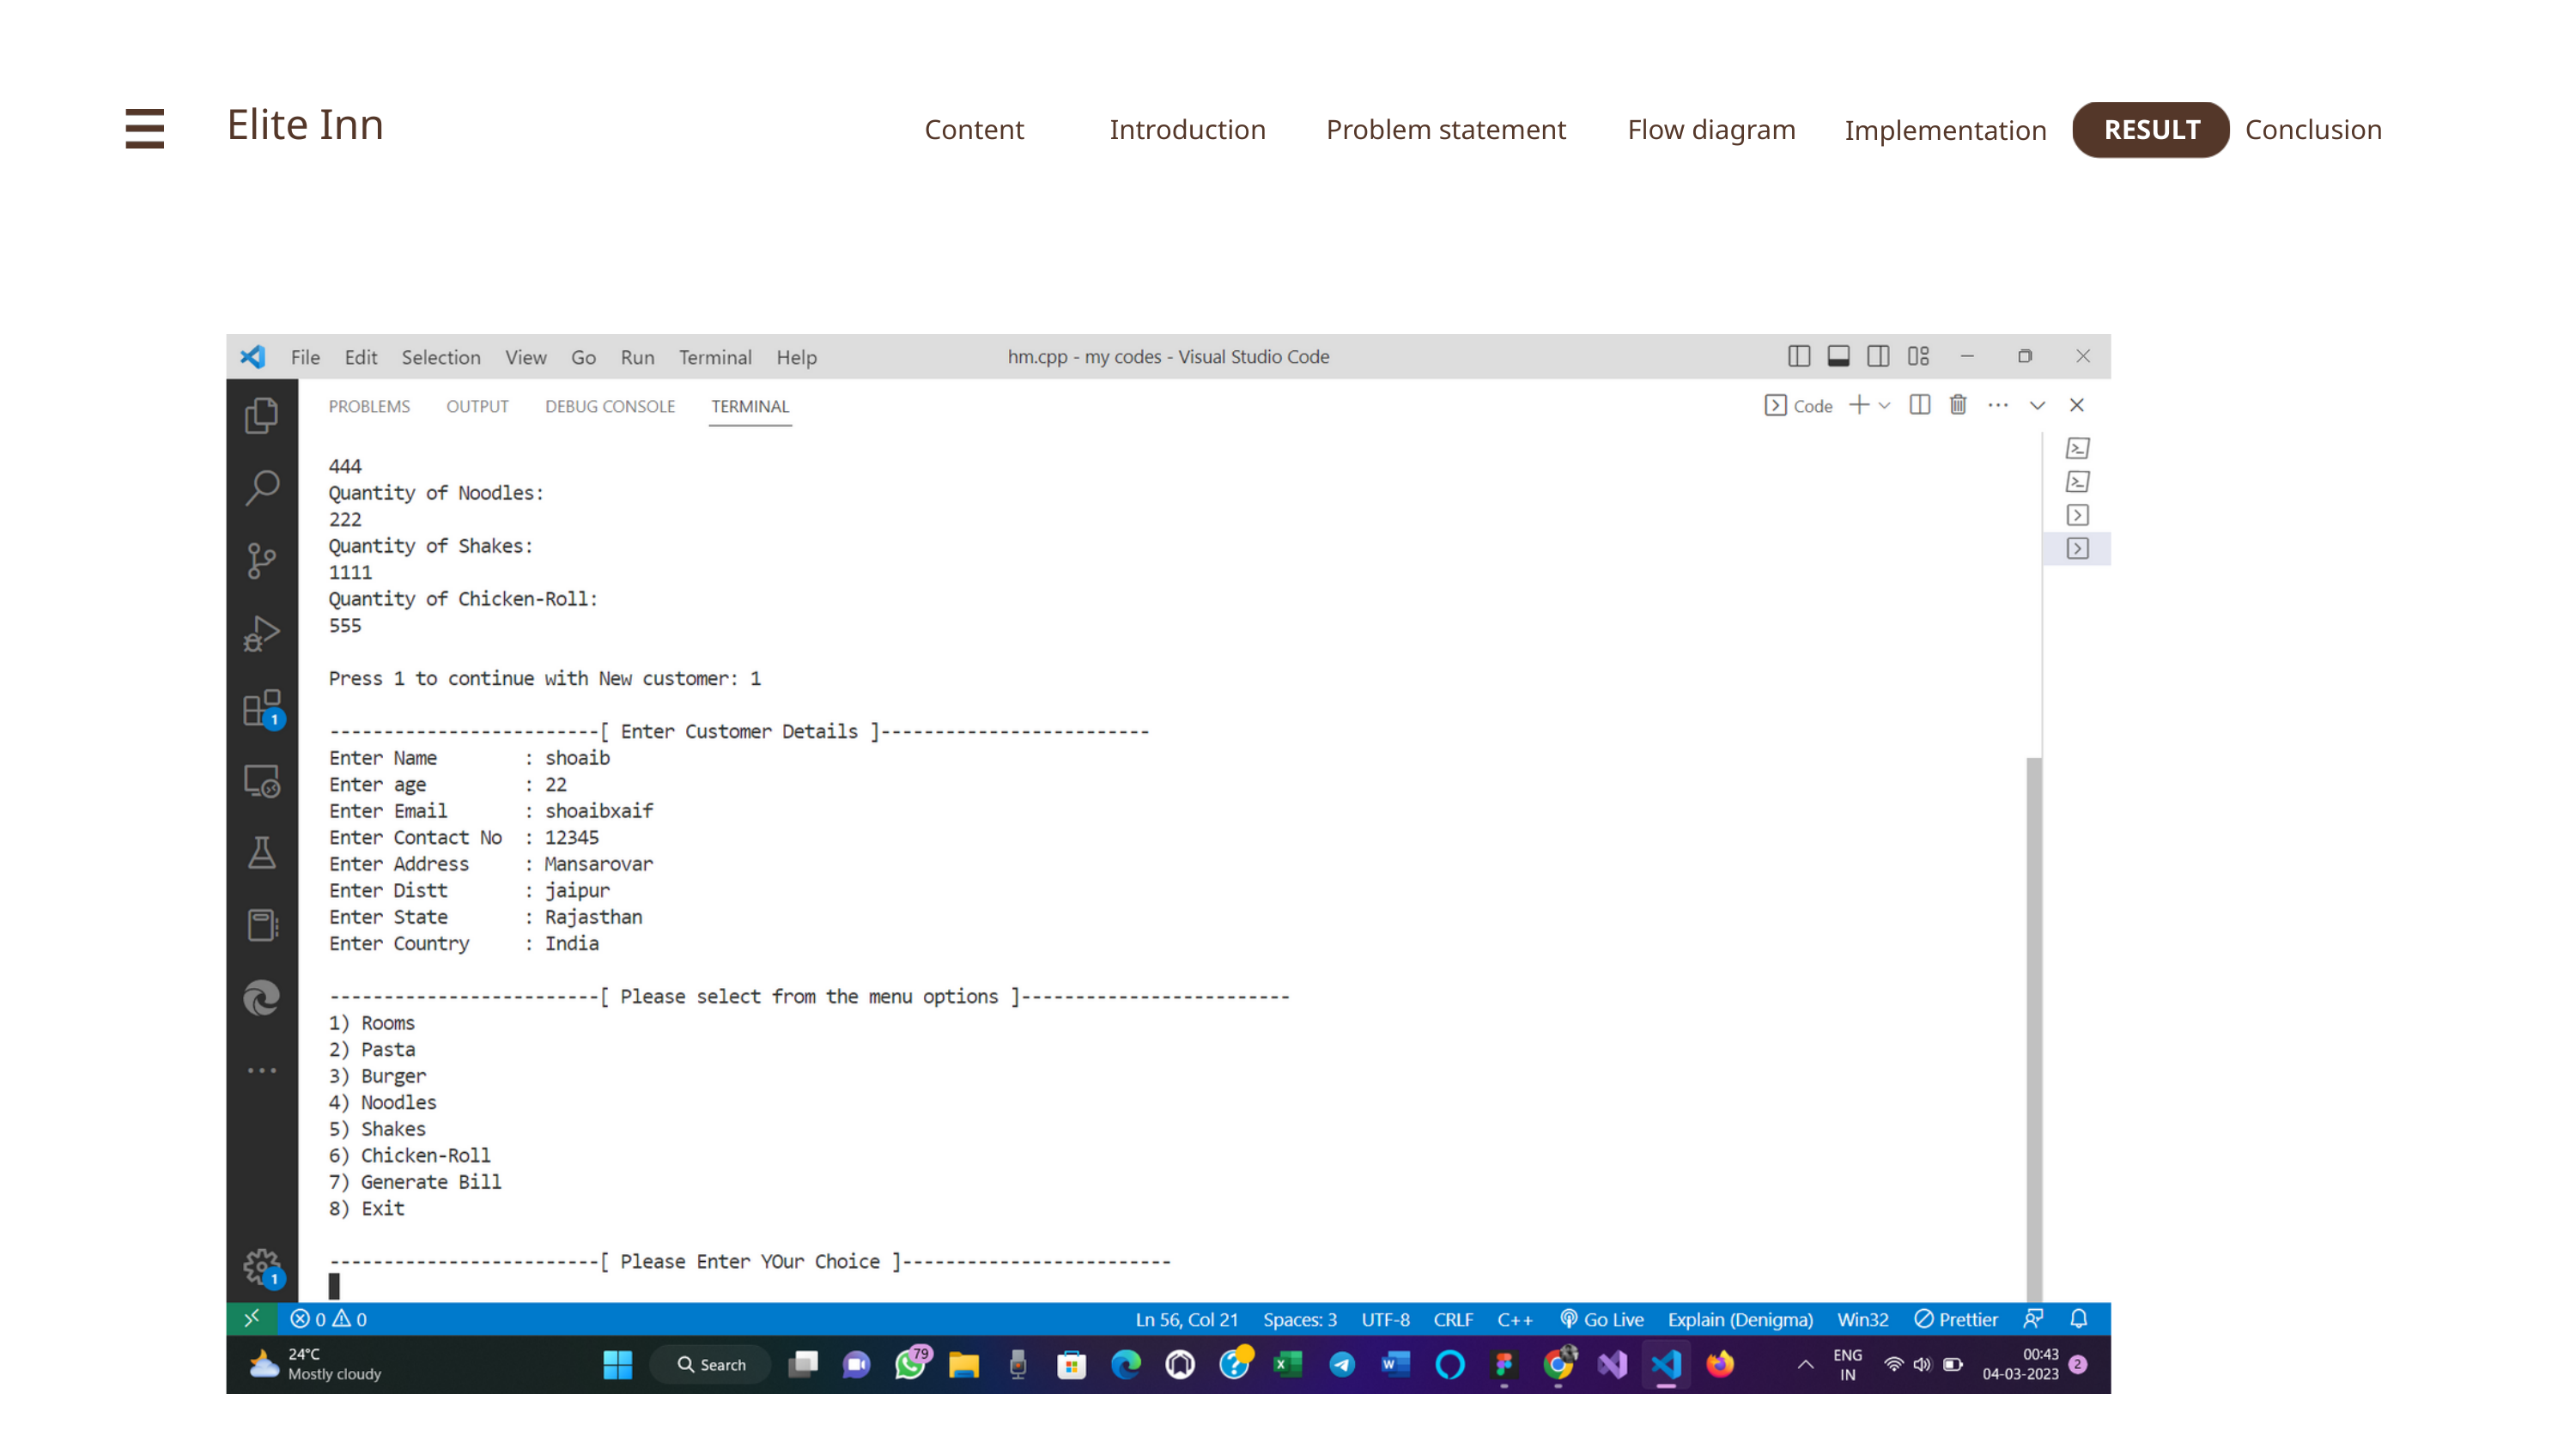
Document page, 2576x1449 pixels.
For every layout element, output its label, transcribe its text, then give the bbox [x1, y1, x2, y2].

text_box Conclusion [2215, 107, 2414, 145]
text_box Elite Inn [226, 106, 528, 149]
text_box [2072, 102, 2231, 107]
text_box Introduction [1089, 107, 1288, 145]
text_box RESULT [2053, 107, 2215, 145]
text_box Implementation [1814, 108, 2079, 147]
text_box Content [875, 107, 1075, 145]
text_box [2072, 145, 2231, 159]
text_box [125, 109, 164, 149]
text_box Problem statement [1292, 107, 1601, 145]
text_box [226, 334, 2111, 1395]
text_box Flow diagram [1613, 107, 1812, 145]
